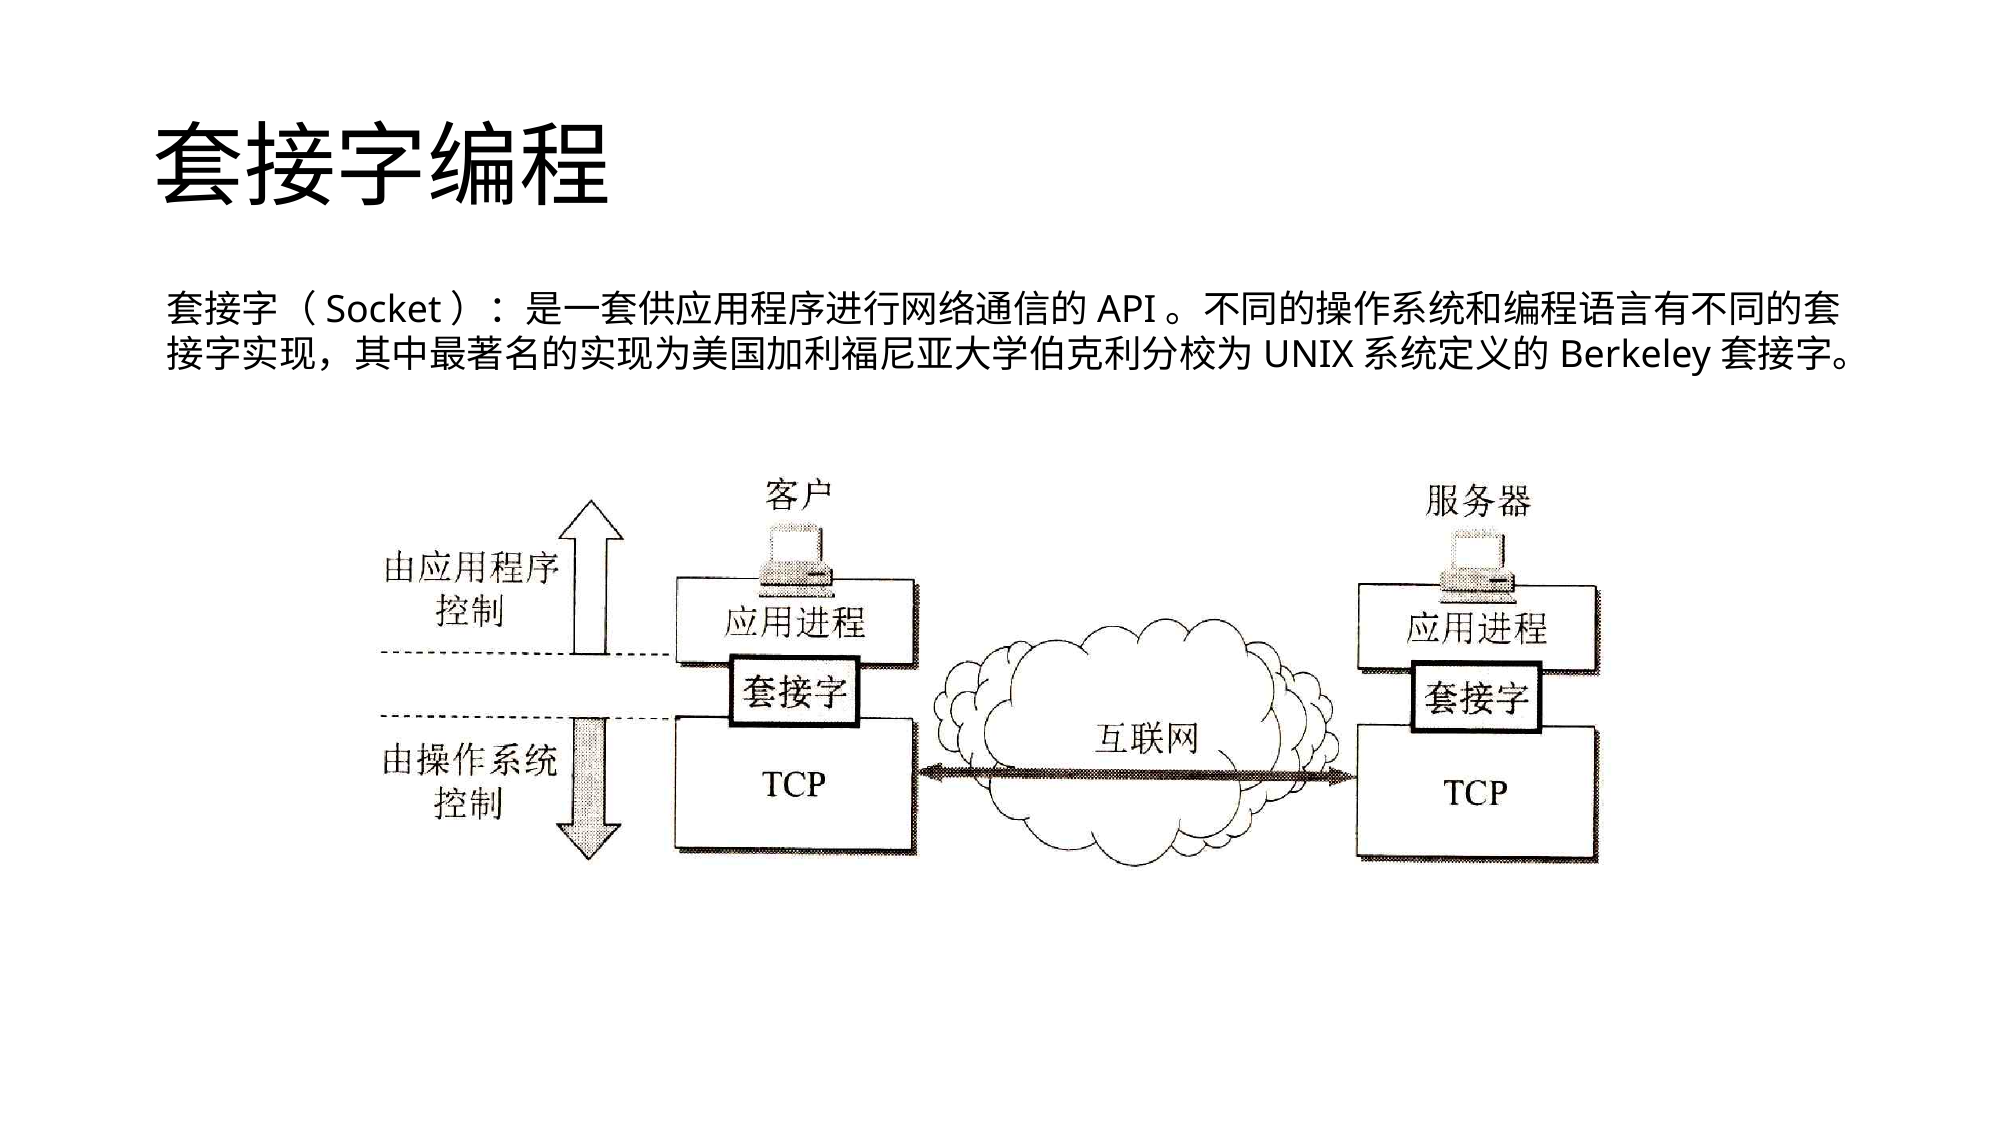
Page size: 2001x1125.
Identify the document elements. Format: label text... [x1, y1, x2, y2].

picture [362, 464, 1638, 892]
title 套接字编程 [137, 59, 1863, 278]
text_box 套接字（Socket）：是一套供应用程序进行网络通信的API。不同的操作系统和编程语言有不同的套接字实现，其中最著名的实现为美国加利福尼亚大学伯克利分校为UNIX系统定义的Berkeley套接字。 [151, 277, 1863, 382]
